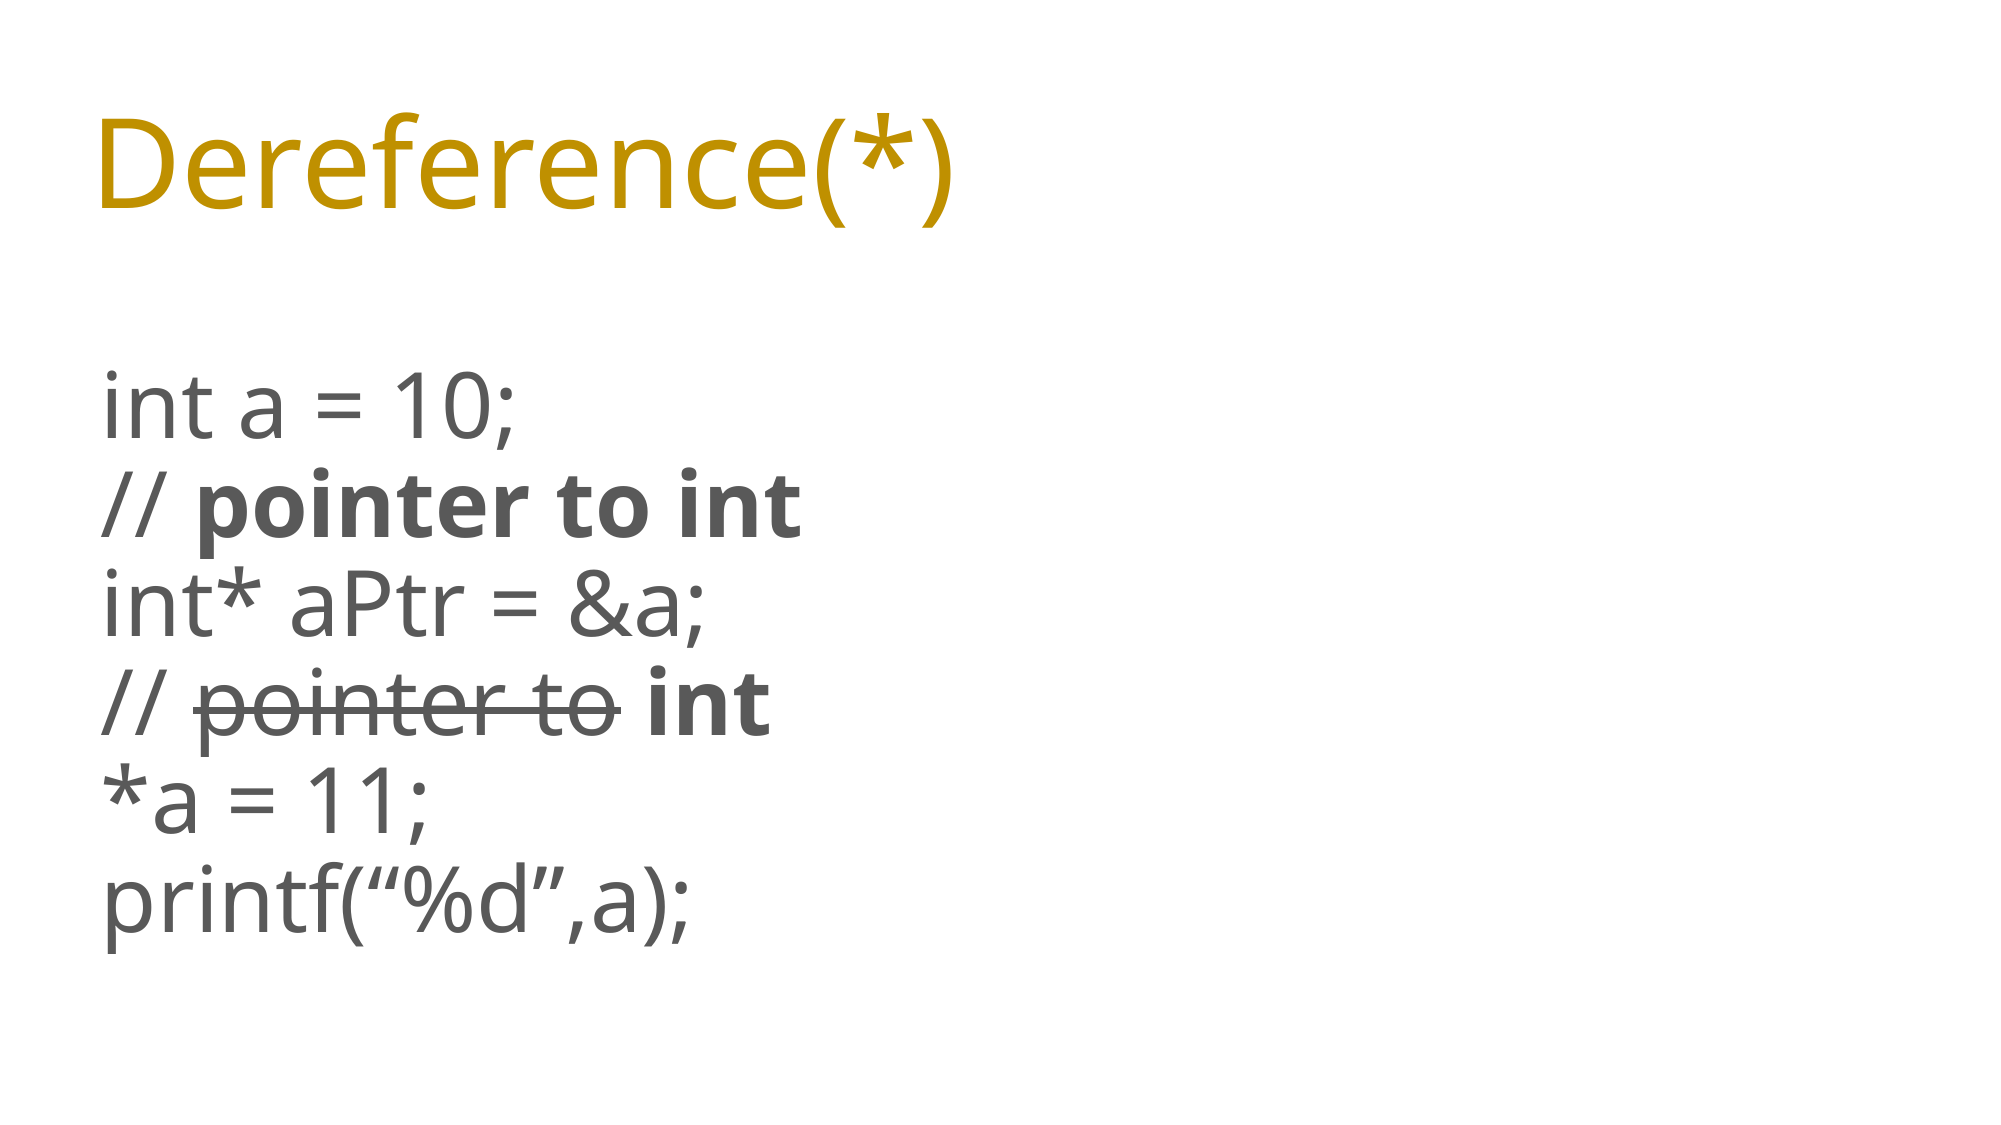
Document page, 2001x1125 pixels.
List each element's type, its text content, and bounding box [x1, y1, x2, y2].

title Dereference(*) [75, 59, 1800, 278]
text_box int a = 10; // pointer to int int* aPtr = &a; // pointer to int *a = 11; printf(“%d”,a); [85, 246, 2000, 1066]
